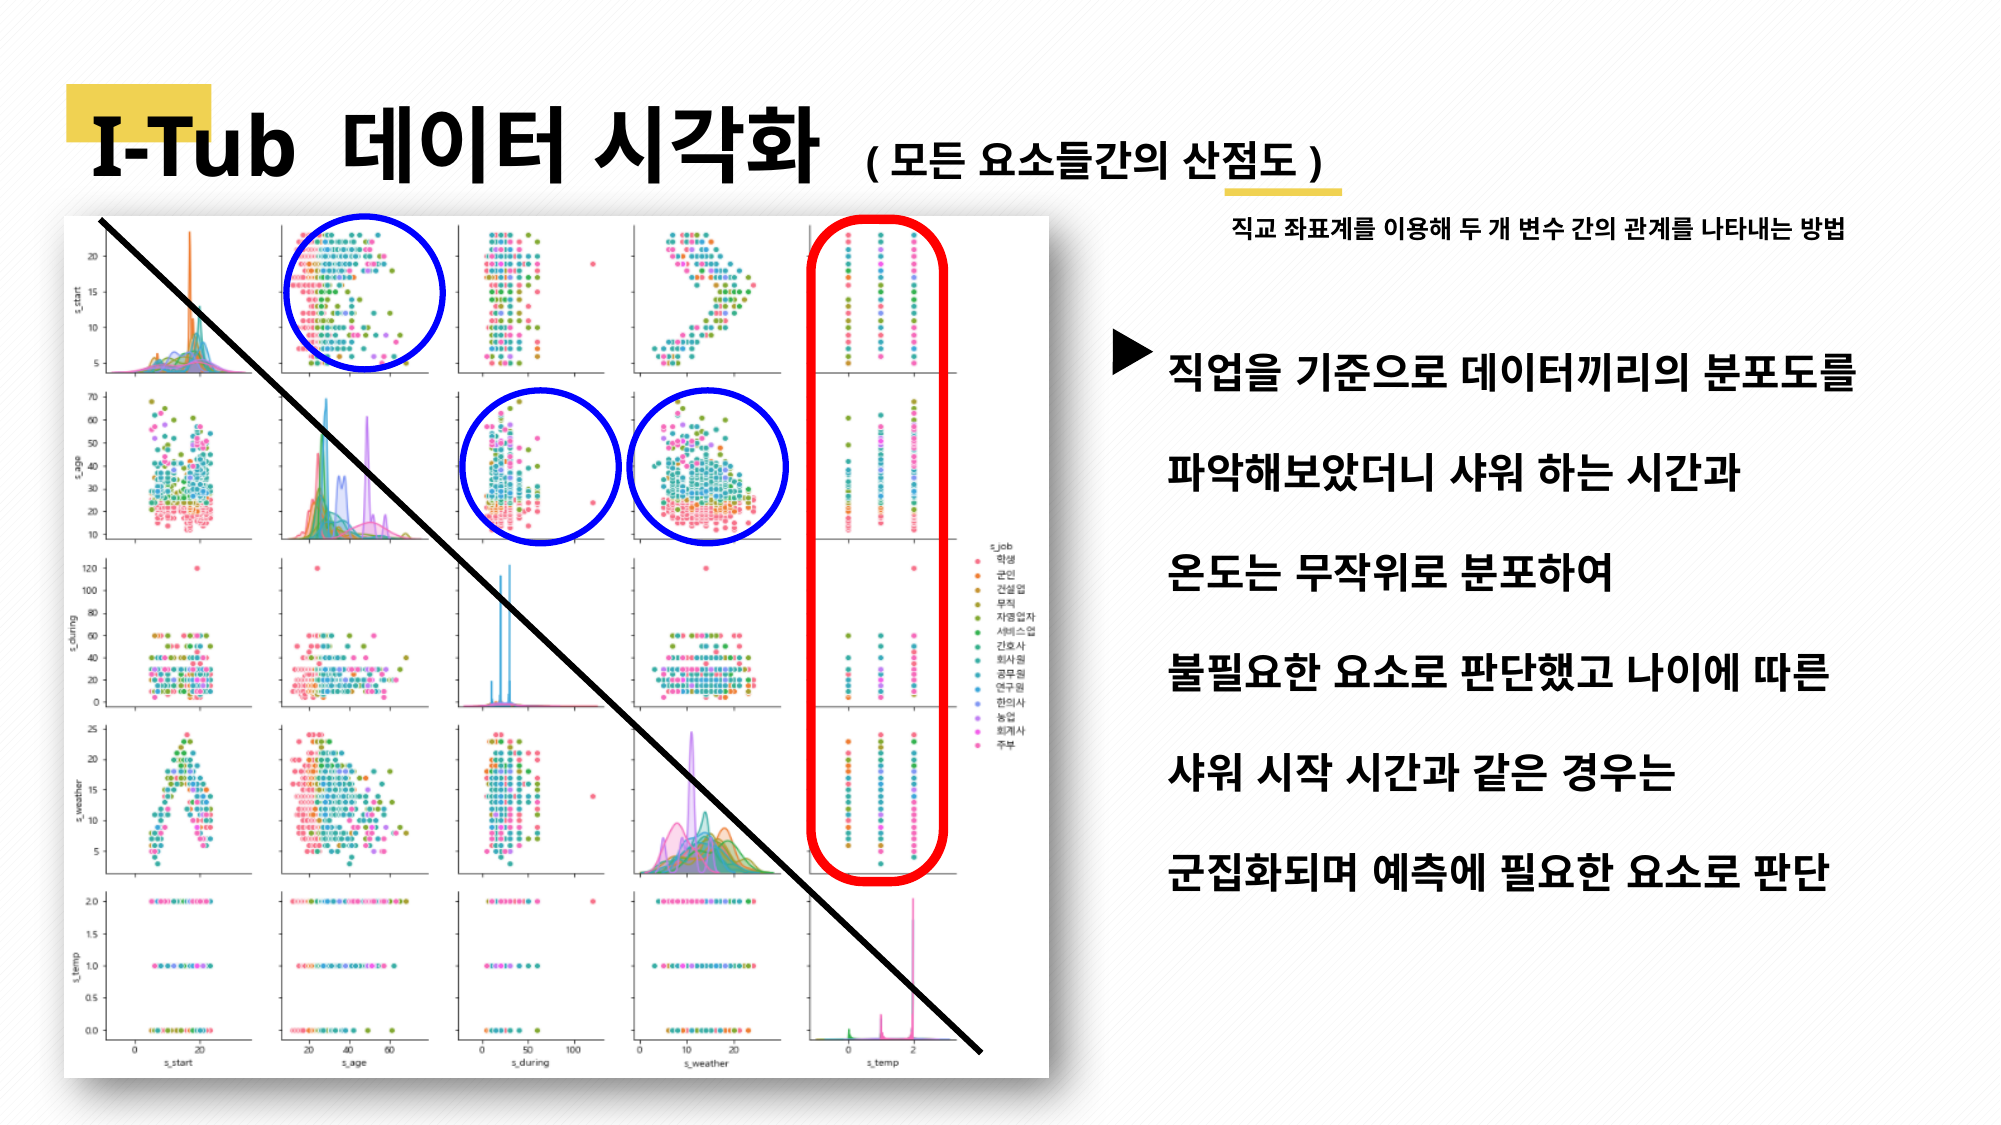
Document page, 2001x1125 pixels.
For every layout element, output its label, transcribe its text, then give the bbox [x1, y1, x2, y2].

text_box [99, 219, 982, 1054]
text_box [65, 83, 213, 143]
text_box [1224, 187, 1343, 197]
text_box 직업을 기준으로 데이터끼리의 분포도를 파악해보았더니 샤워 하는 시간과 온도는 무작위로 분포하여 불필요한 요소로 판단했고 나이에 따른 샤워 시작 시간과 같은 경우는 군집화되며 예측에 필요한 요소로 판단 [1153, 289, 1959, 905]
text_box [1111, 326, 1156, 377]
text_box I-Tub 데이터 시각화 (모든 요소들간의 산점도) [76, 85, 1873, 201]
picture [64, 216, 1049, 1078]
text_box 직교 좌표계를 이용해 두 개 변수 간의 관계를 나타내는 방법 [1216, 176, 2000, 251]
